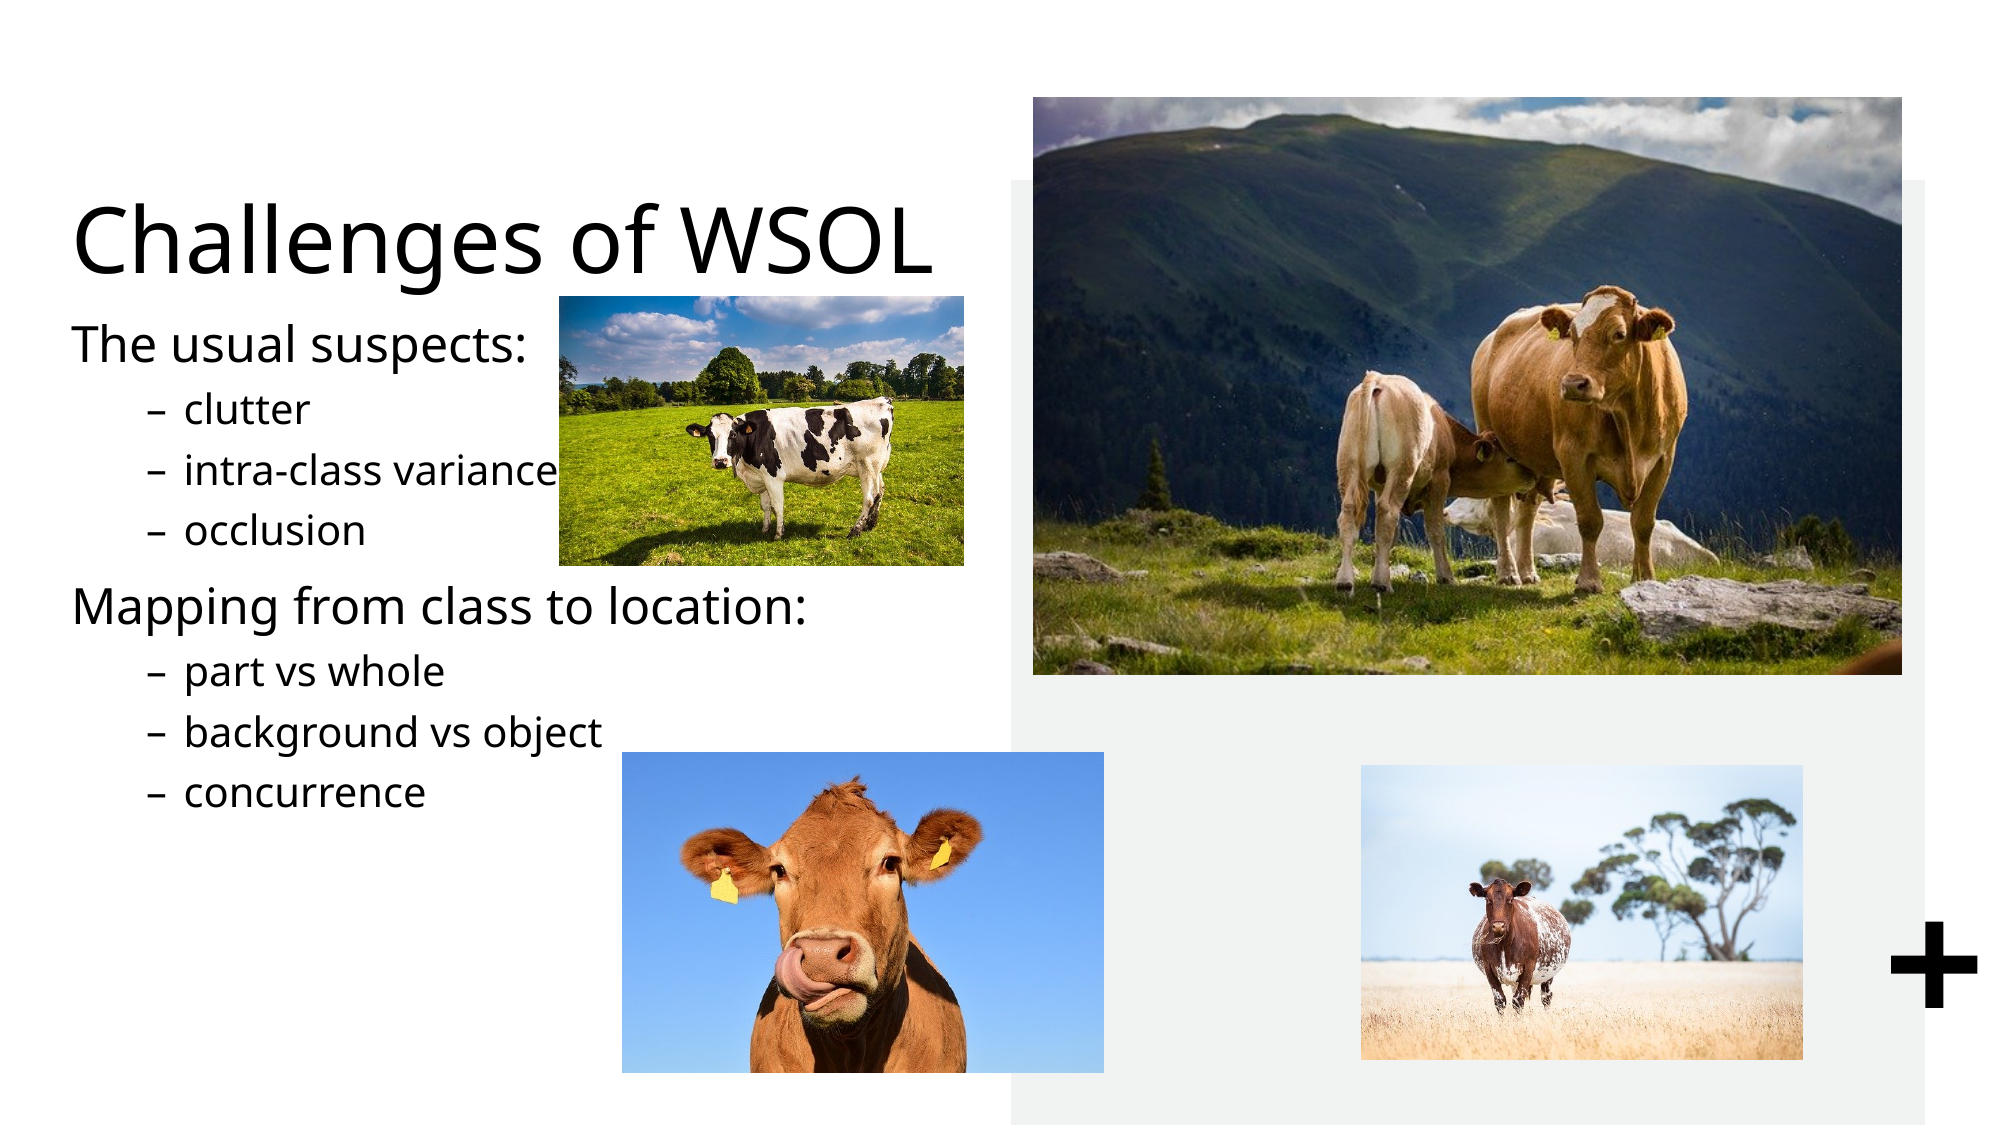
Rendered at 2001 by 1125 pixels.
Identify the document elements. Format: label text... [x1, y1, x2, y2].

picture [1033, 97, 1902, 675]
picture [559, 296, 964, 566]
picture [1361, 765, 1803, 1060]
list Challenges of WSOL The usual suspects: clutter intra-class variance occlusion Mapping from class to location: part vs whole background vs object concurrence [56, 174, 1413, 1125]
picture [622, 752, 1104, 1073]
